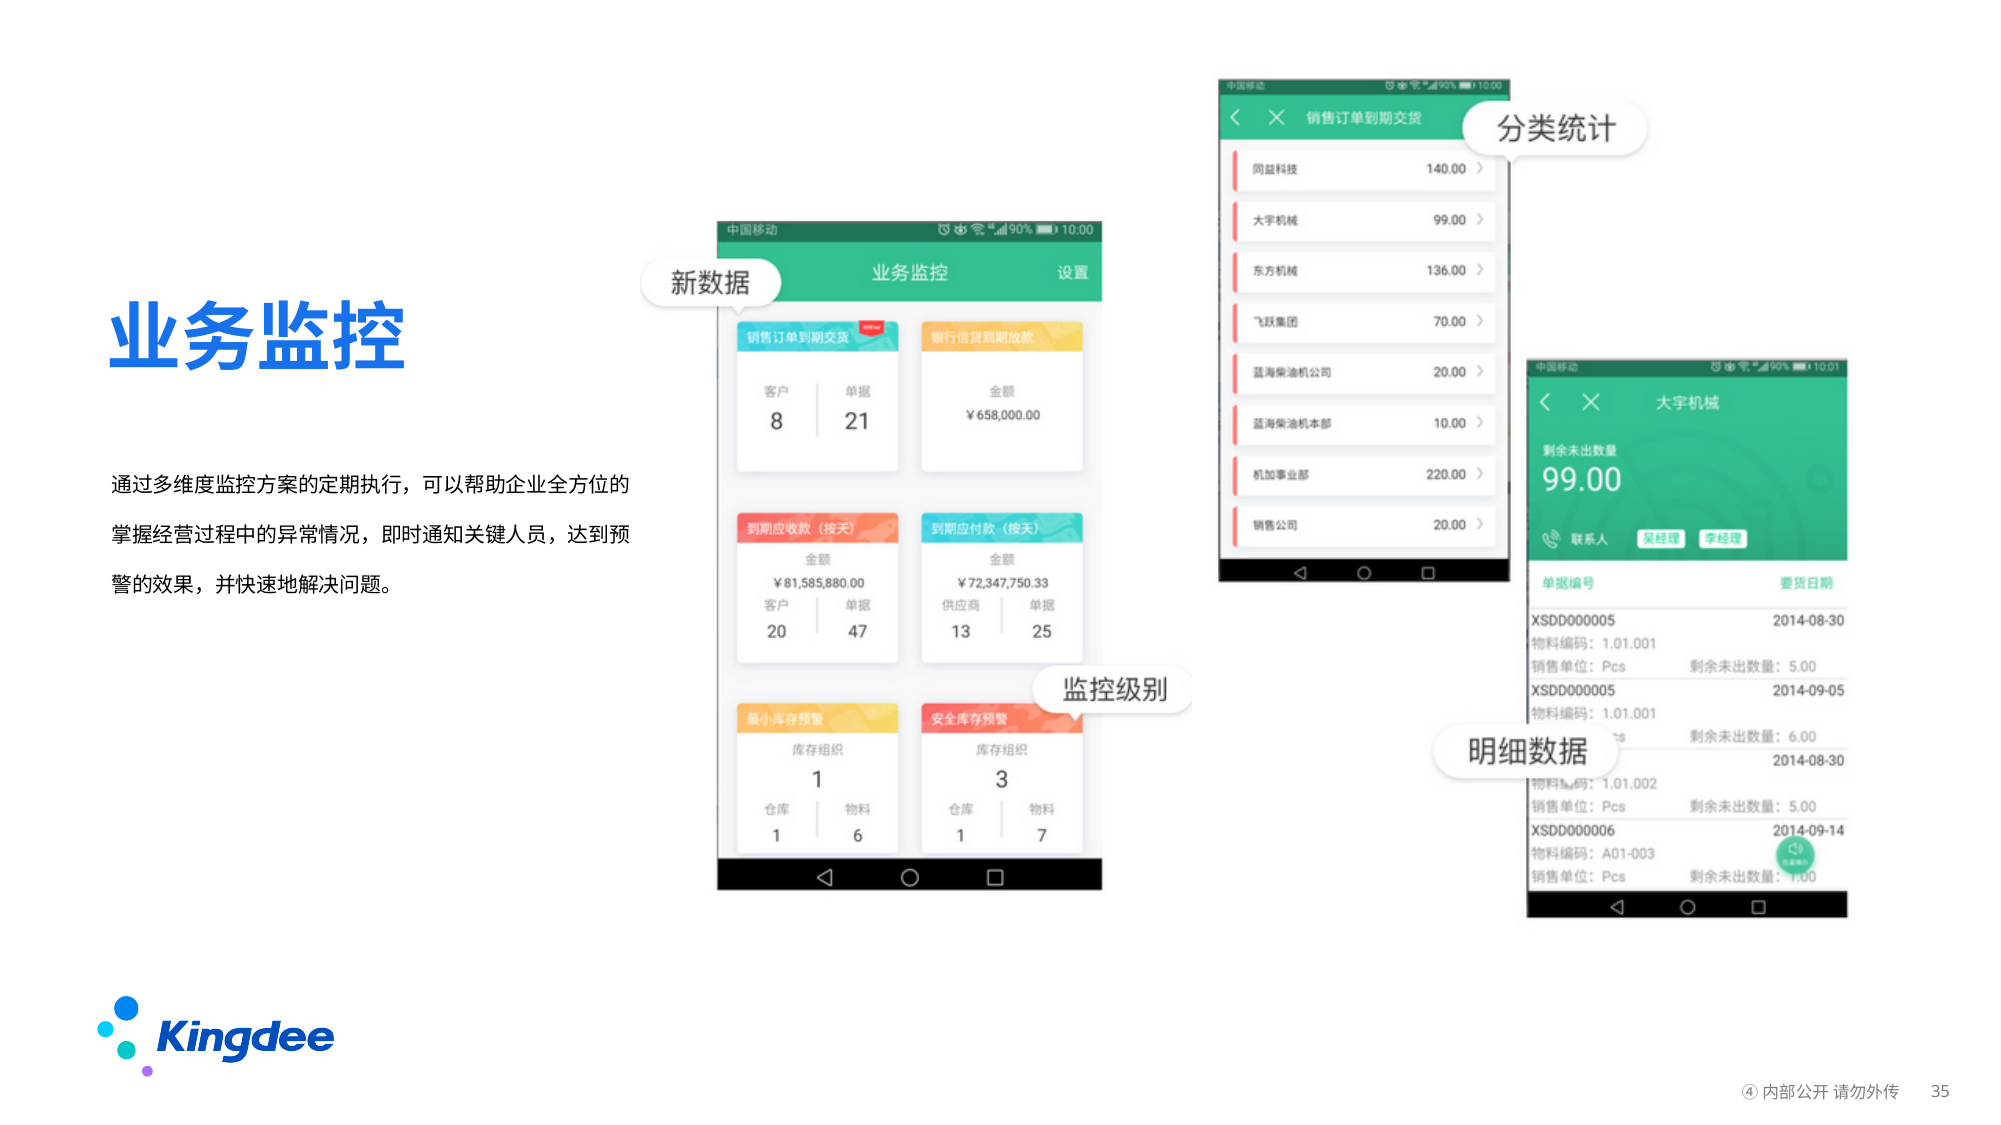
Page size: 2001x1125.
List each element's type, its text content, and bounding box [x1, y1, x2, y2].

title 业务监控 [0, 240, 635, 429]
picture [97, 995, 334, 1077]
picture [640, 43, 1880, 960]
text_box 通过多维度监控方案的定期执行，可以帮助企业全方位的掌握经营过程中的异常情况，即时通知关键人员，达到预警的效果，并快速地解决问题。 [96, 439, 635, 604]
